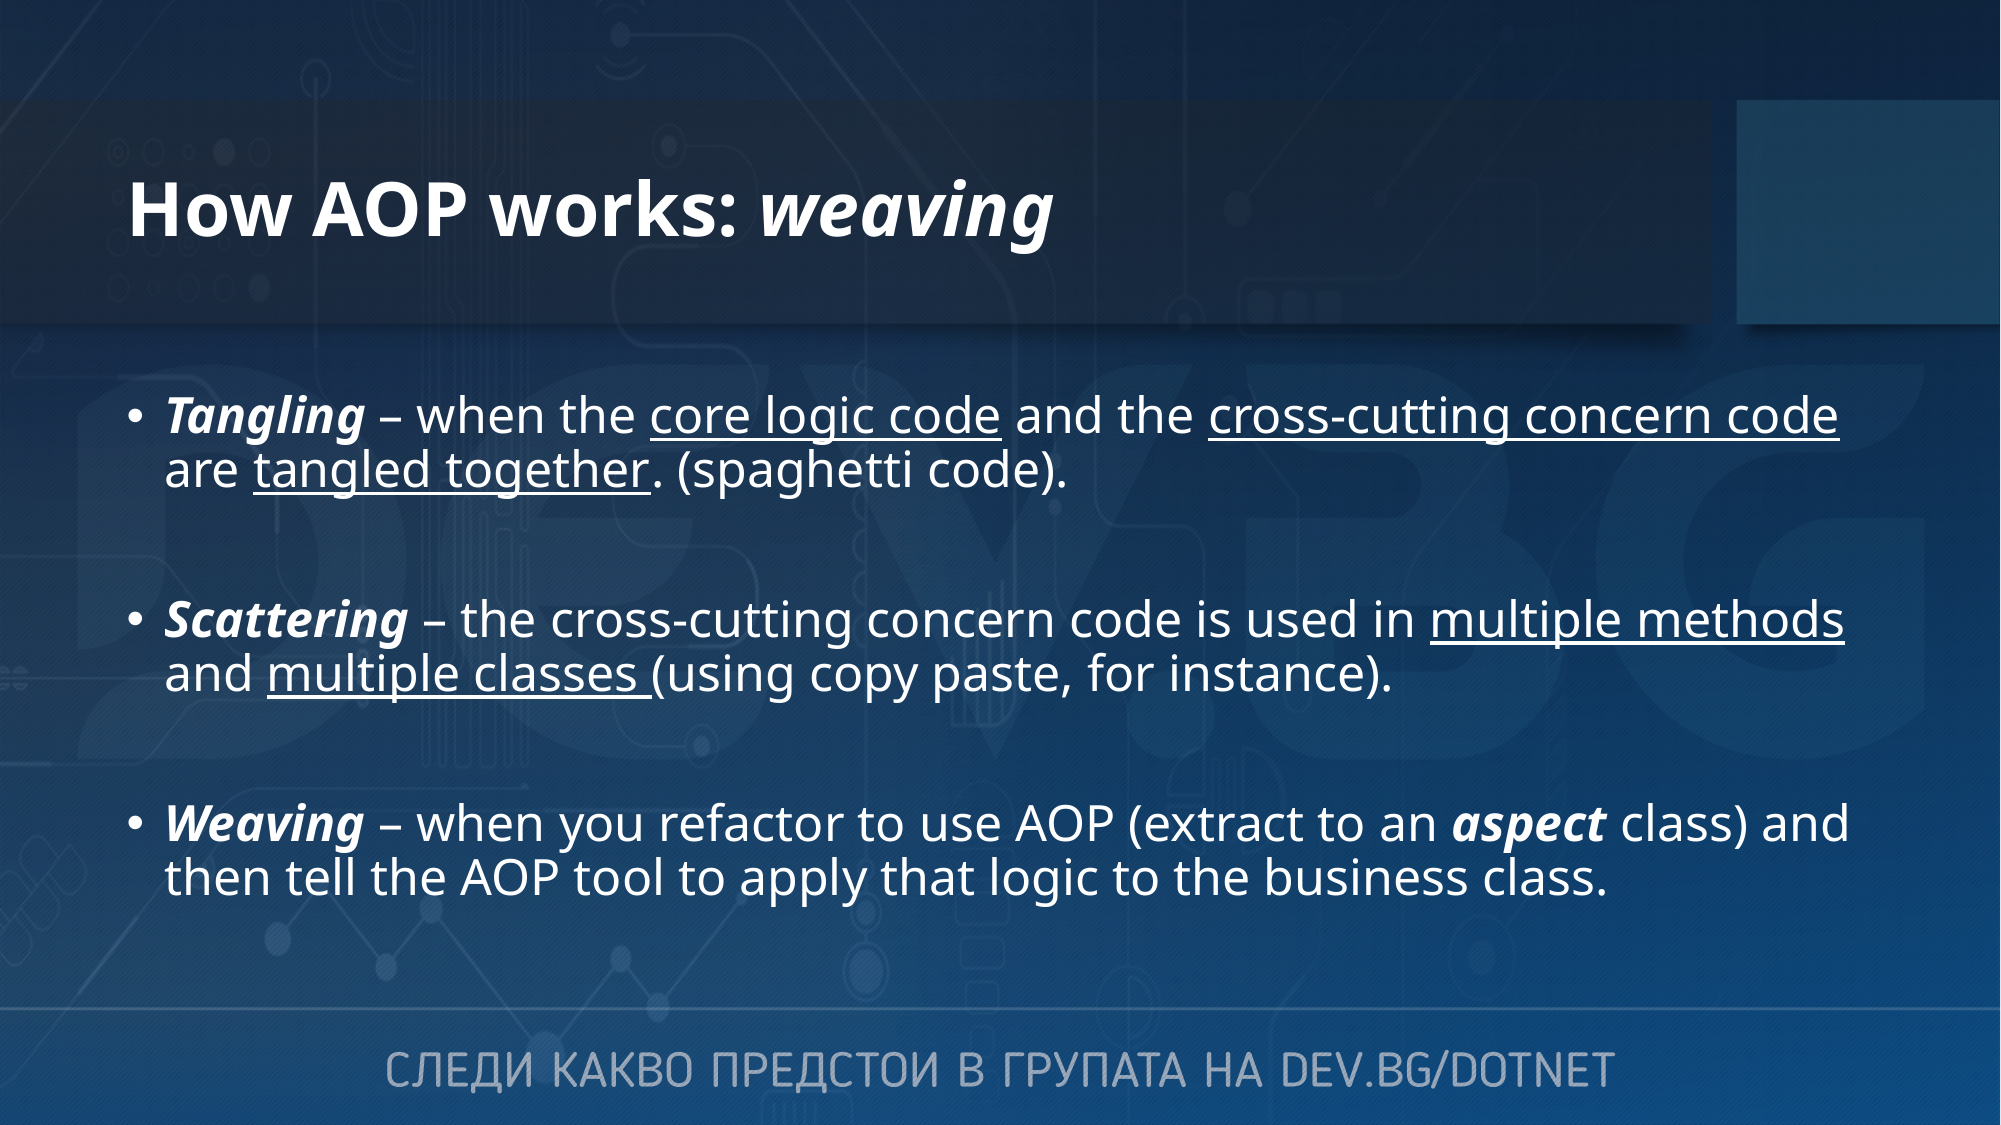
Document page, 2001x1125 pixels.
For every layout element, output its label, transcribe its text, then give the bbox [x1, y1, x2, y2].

title How AOP works: weaving [111, 123, 1689, 301]
picture [0, 0, 2001, 1125]
list Tangling – when the core logic code and the cross-cutting concern code are tangled together. (spaghetti code). Scattering – the cross-cutting concern code is used in multiple methods and multiple classes (using copy paste, for instance). Weaving – when you refactor to use AOP (extract to an aspect class) and then tell the AOP tool to apply that logic to the business class. [111, 383, 1879, 974]
